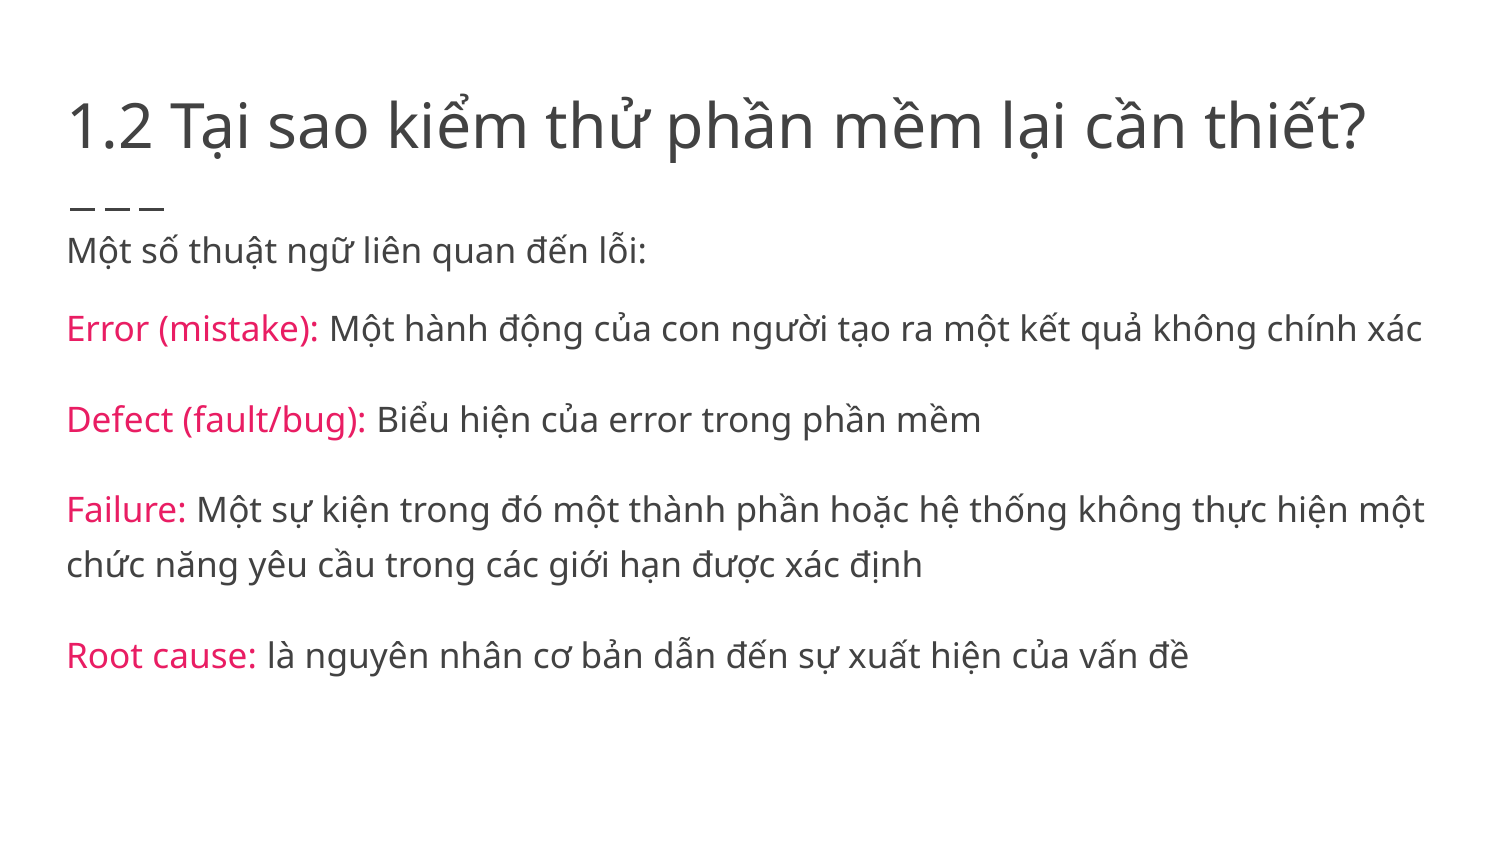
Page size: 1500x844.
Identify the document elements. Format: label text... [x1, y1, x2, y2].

list Một số thuật ngữ liên quan đến lỗi: Error (mistake): Một hành động của con người tạo ra một kết quả không chính xác Defect (fault/bug): Biểu hiện của error trong phần mềm Failure: Một sự kiện trong đó một thành phần hoặc hệ thống không thực hiện một chức năng yêu cầu trong các giới hạn được xác định Root cause: là nguyên nhân cơ bản dẫn đến sự xuất hiện của vấn đề [51, 203, 1449, 712]
title 1.2 Tại sao kiểm thử phần mềm lại cần thiết? [51, 61, 1449, 182]
